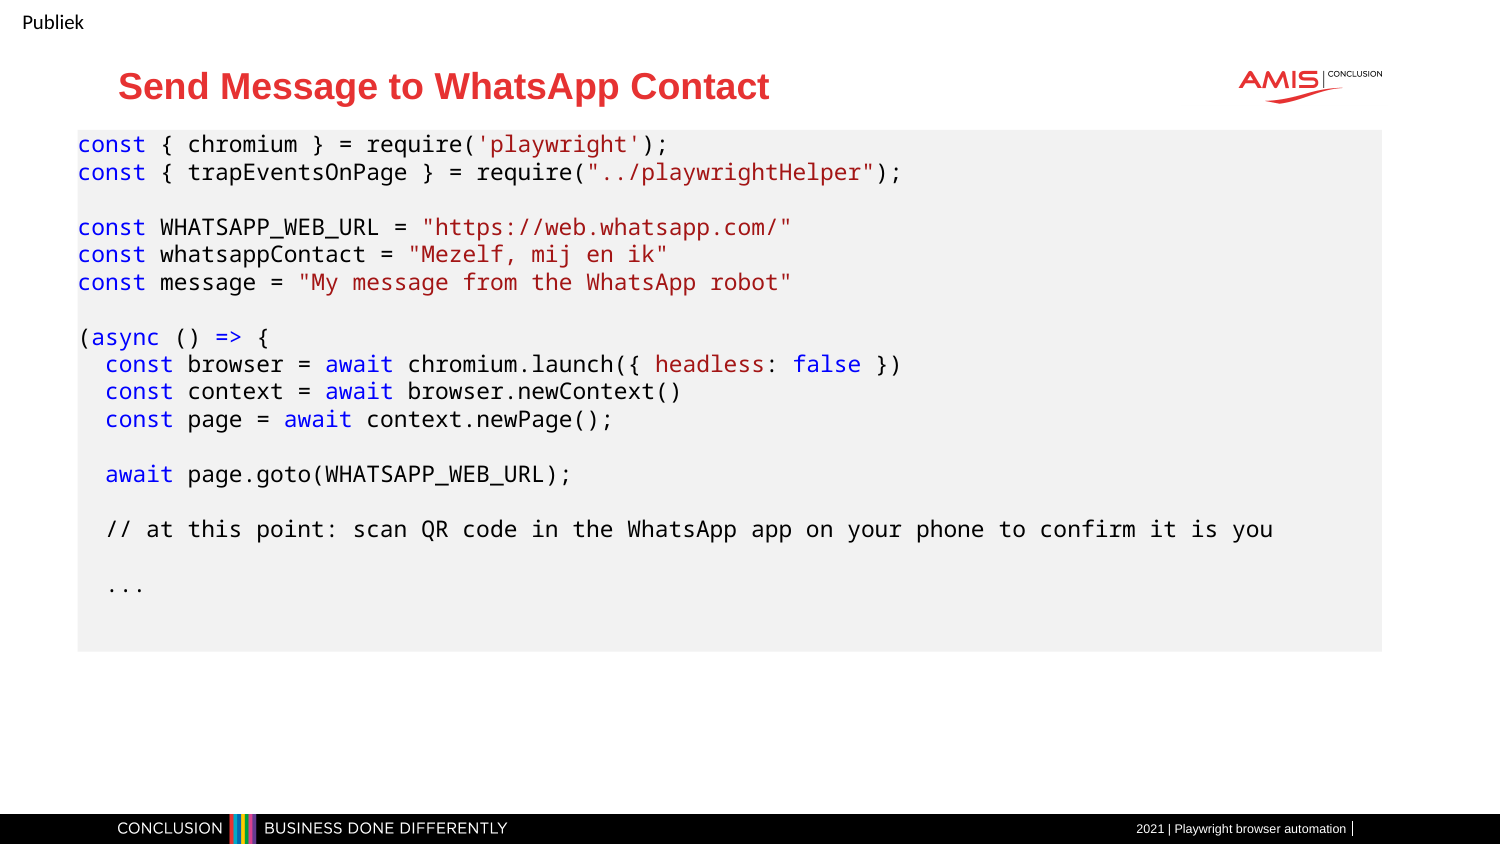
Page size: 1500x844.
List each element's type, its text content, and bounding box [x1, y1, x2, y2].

text_box const { chromium } = require('playwright'); const { trapEventsOnPage } = require("../playwrightHelper"); const WHATSAPP_WEB_URL = "https://web.whatsapp.com/" const whatsappContact = "Mezelf, mij en ik" const message = "My message from the WhatsApp robot" (async () => { const browser = await chromium.launch({ headless: false }) const context = await browser.newContext() const page = await context.newPage(); await page.goto(WHATSAPP_WEB_URL); // at this point: scan QR code in the WhatsApp app on your phone to confirm it is you ... [77, 129, 1382, 652]
title Send Message to WhatsApp Contact [118, 47, 1205, 129]
picture [1205, 59, 1388, 106]
picture [239, 814, 1500, 844]
picture [0, 814, 236, 844]
footer 2021 | Playwright browser automation [814, 820, 1347, 839]
